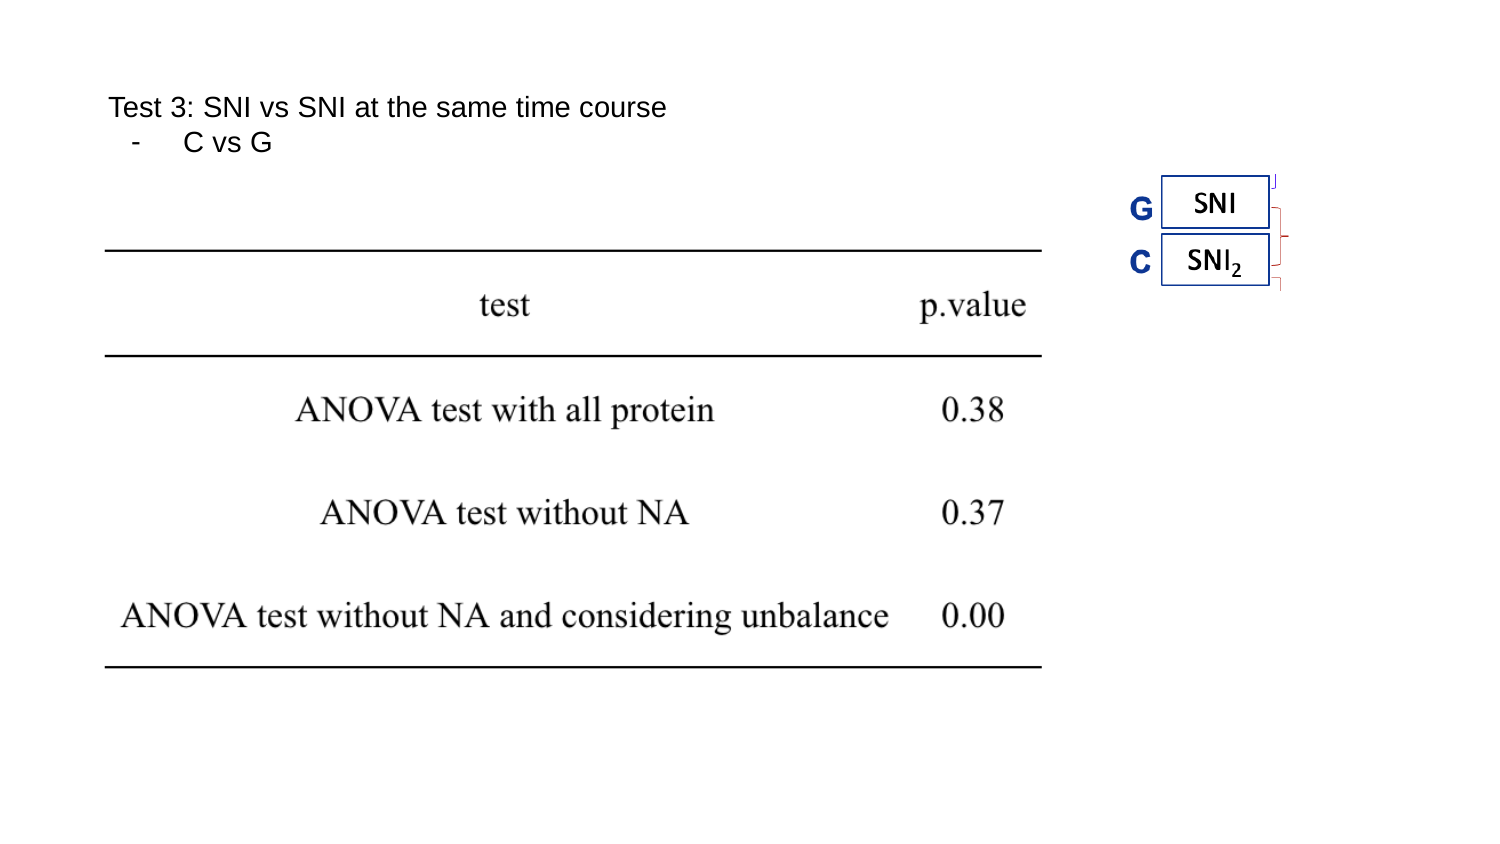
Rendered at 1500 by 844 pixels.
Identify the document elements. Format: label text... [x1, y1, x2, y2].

text_box Test 3: SNI vs SNI at the same time course C vs G [93, 73, 1110, 174]
picture [1130, 174, 1300, 291]
picture [81, 235, 1099, 705]
